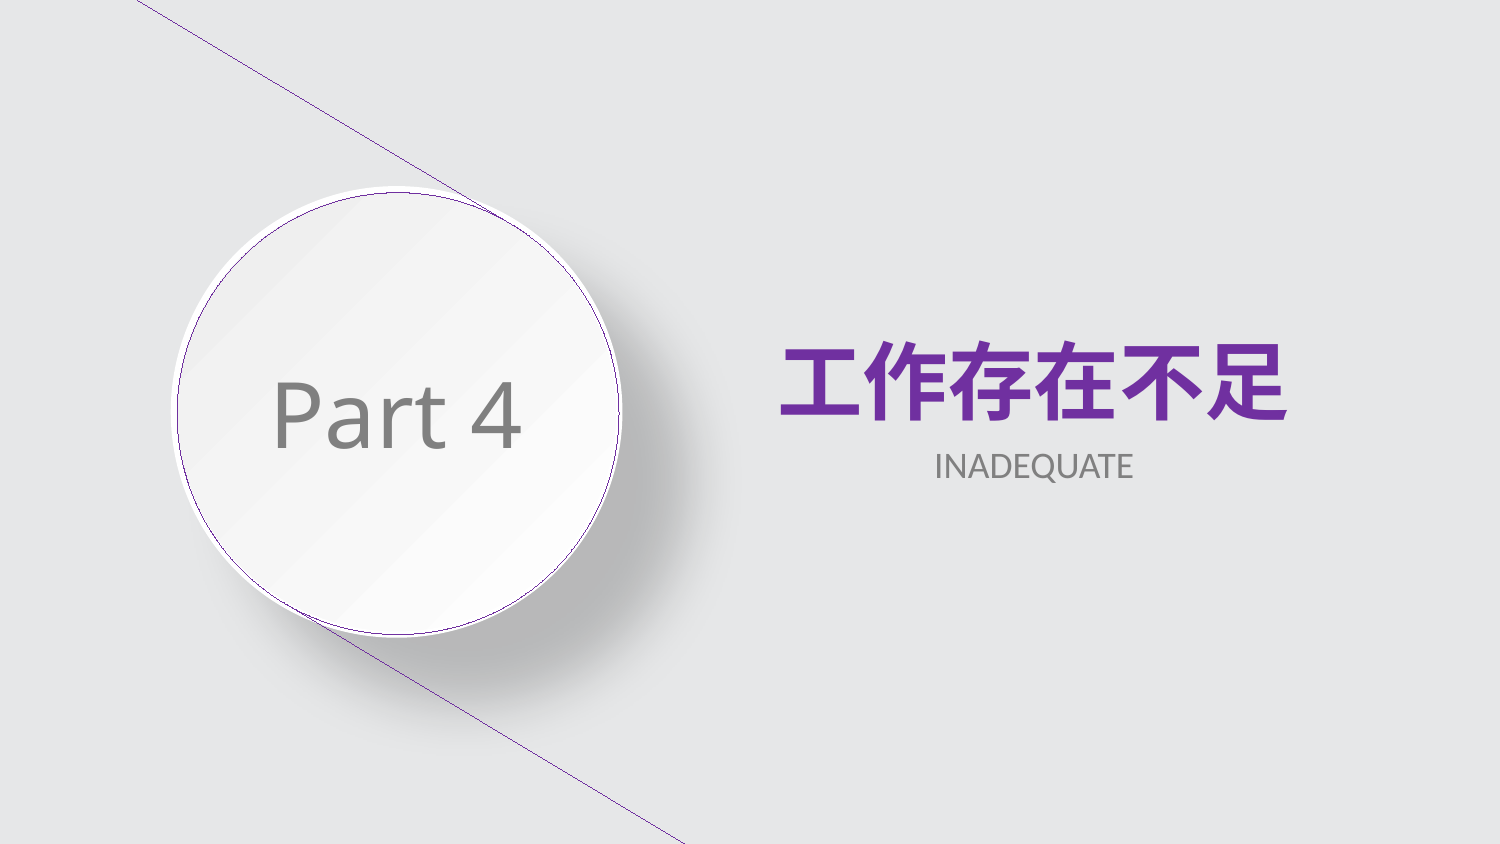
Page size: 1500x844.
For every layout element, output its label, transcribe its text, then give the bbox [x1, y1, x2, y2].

text_box [288, 222, 620, 635]
text_box [177, 192, 508, 605]
text_box Part 4 [171, 187, 622, 637]
text_box INADEQUATE [922, 435, 1146, 493]
picture [0, 0, 1500, 844]
text_box 工作存在不足 [766, 322, 1302, 436]
